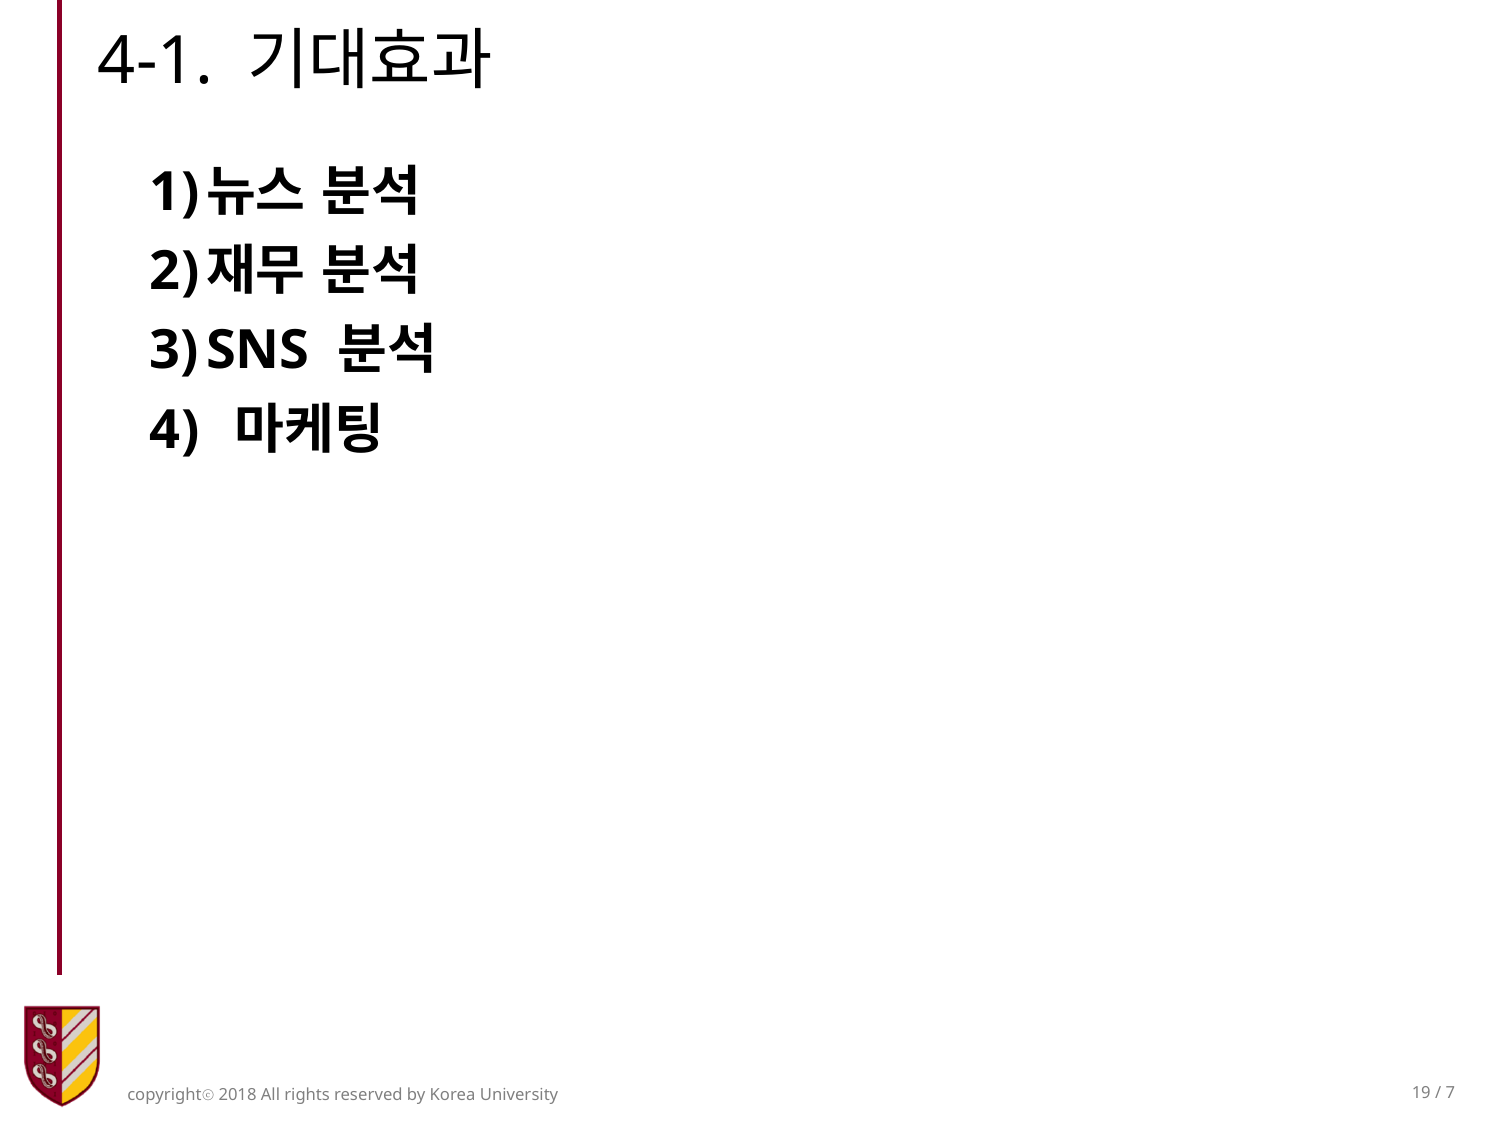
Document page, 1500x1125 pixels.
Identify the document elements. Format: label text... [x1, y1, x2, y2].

text_box 뉴스 분석 재무 분석 SNS 분석 마케팅 [135, 155, 1402, 504]
list 4-1. 기대효과 [82, 18, 1169, 103]
picture [15, 984, 113, 1119]
